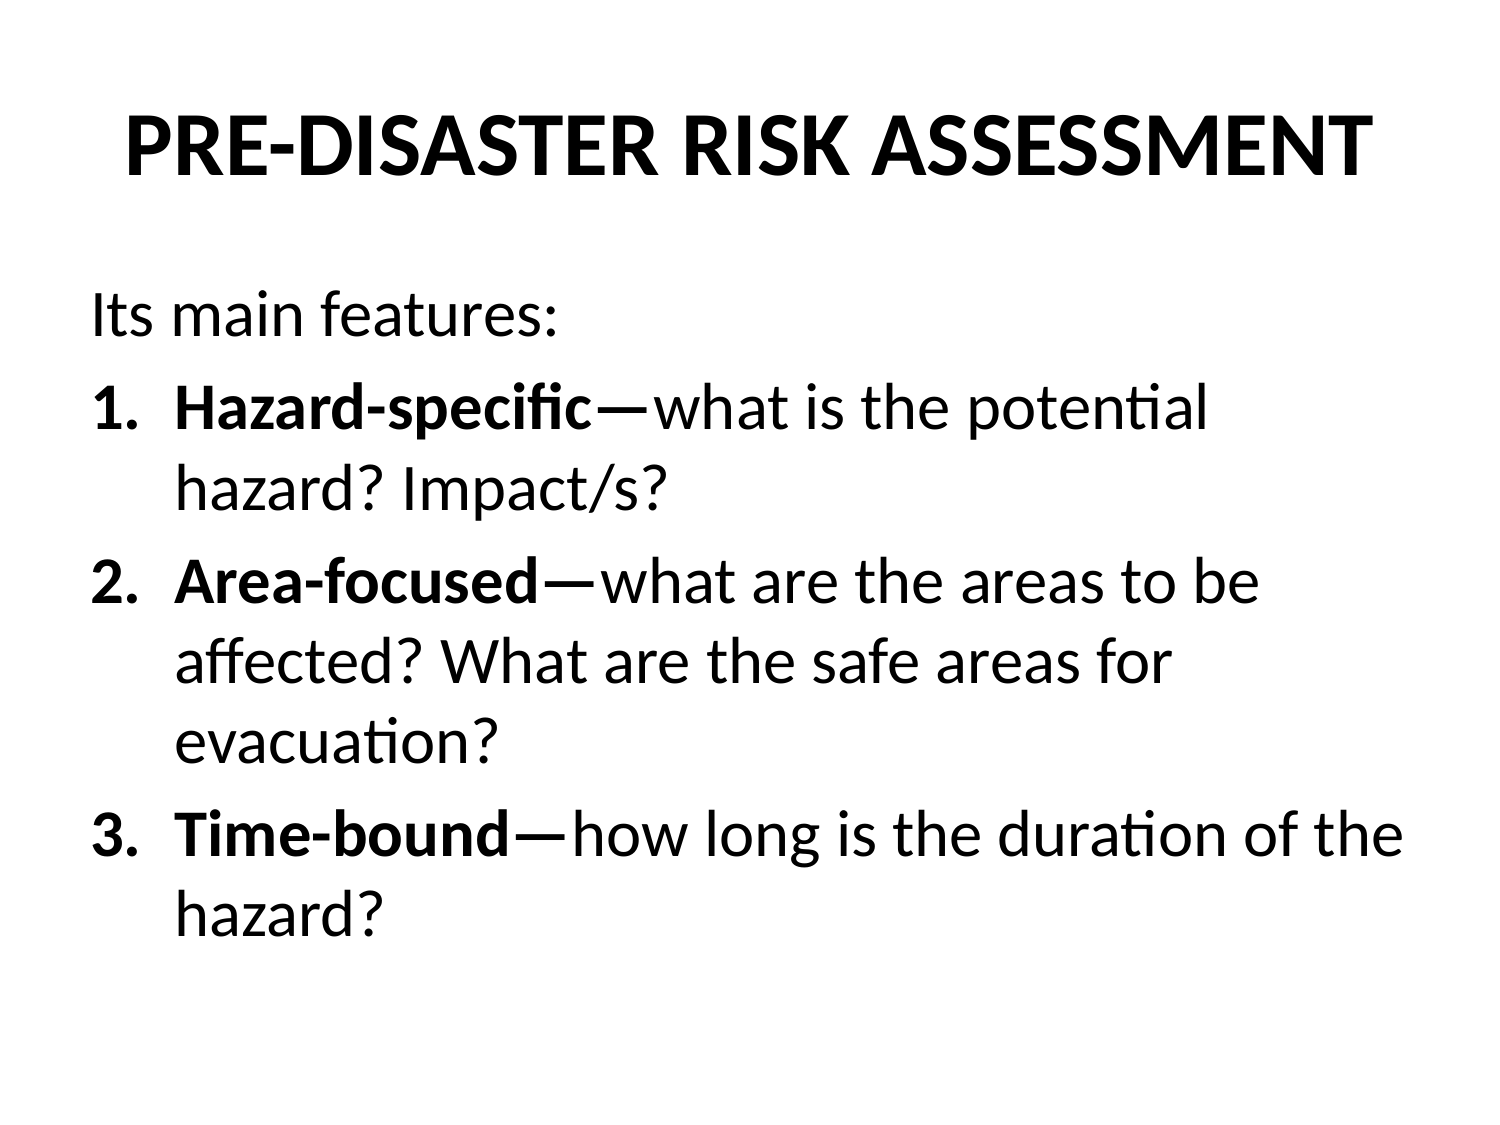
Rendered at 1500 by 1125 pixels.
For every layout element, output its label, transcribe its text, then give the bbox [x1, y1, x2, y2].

title PRE-DISASTER RISK ASSESSMENT [75, 45, 1425, 233]
list Its main features: Hazard-specific—what is the potential hazard? Impact/s? Area-focused—what are the areas to be affected? What are the safe areas for evacuation? Time-bound—how long is the duration of the hazard? [75, 262, 1425, 1005]
